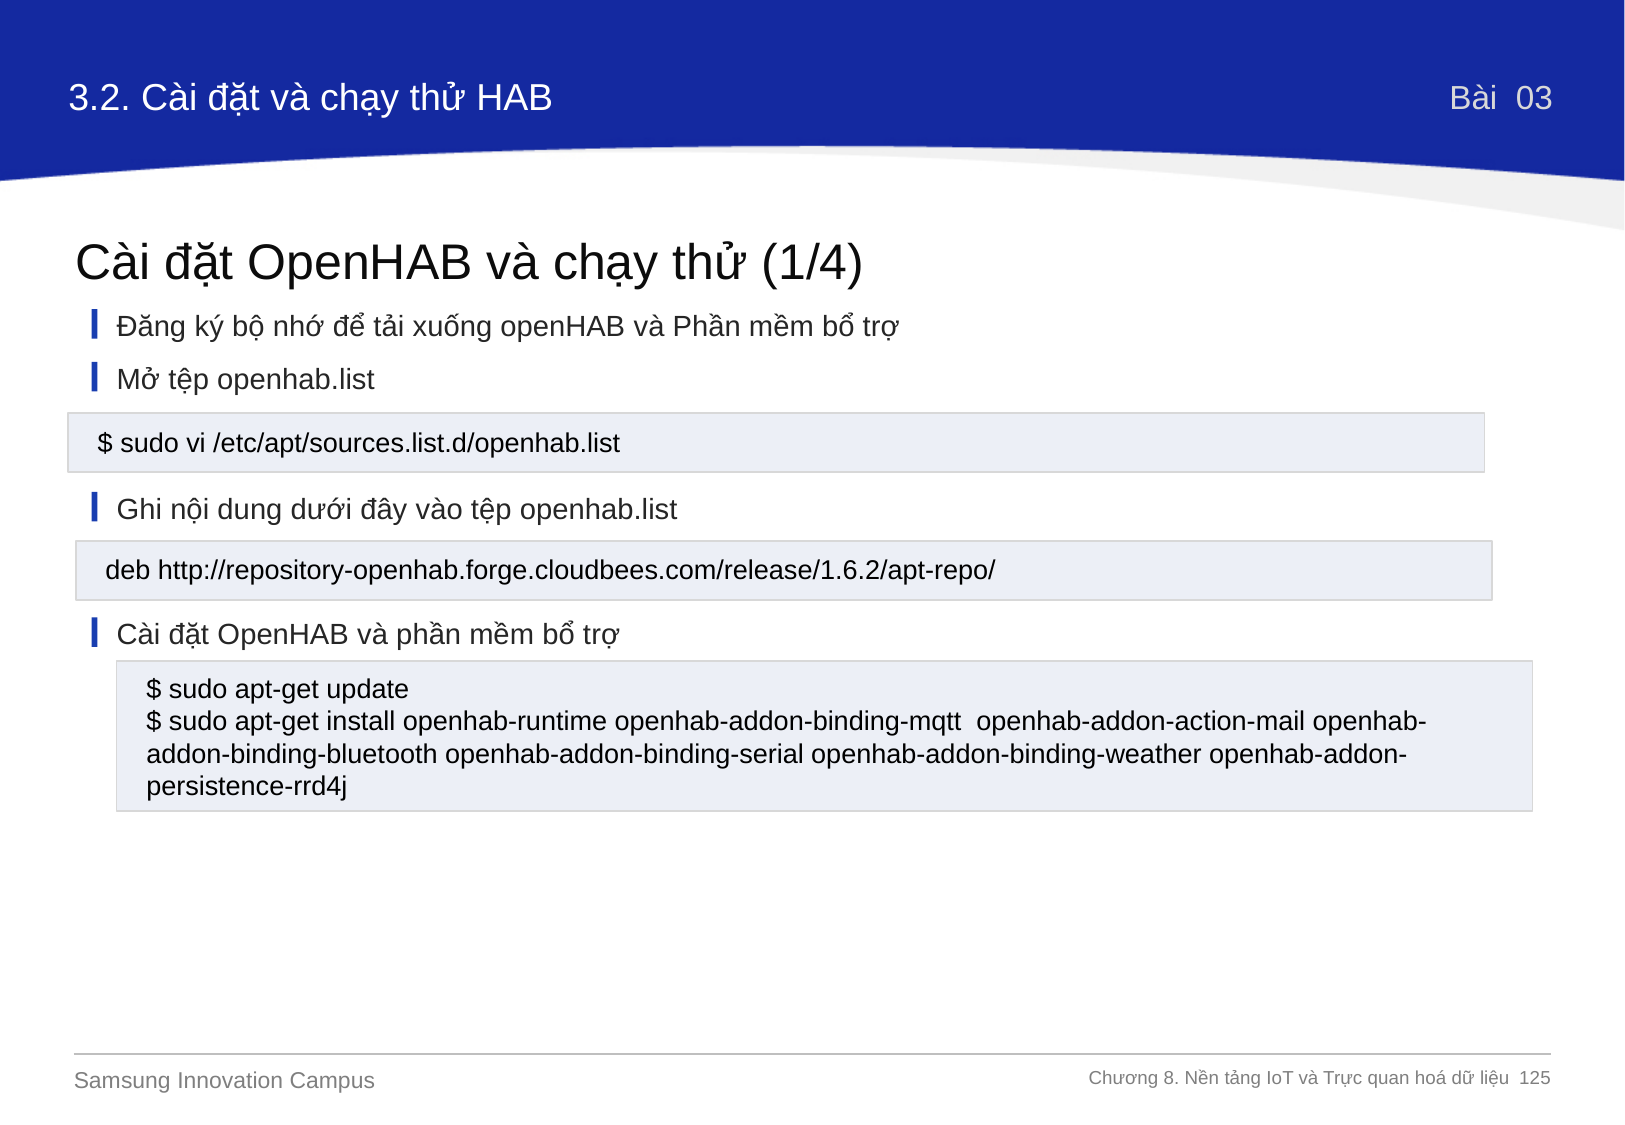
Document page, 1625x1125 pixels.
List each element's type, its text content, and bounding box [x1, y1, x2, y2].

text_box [91, 306, 1533, 343]
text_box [91, 359, 1533, 396]
text_box $ sudo apt-get update $ sudo apt-get install openhab-runtime openhab-addon-binding-mqtt openhab-addon-action-mail openhab-addon-binding-bluetooth openhab-addon-binding-serial openhab-addon-binding-weather openhab-addon-persistence-rrd4j [116, 660, 1533, 812]
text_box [91, 489, 1533, 526]
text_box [67, 73, 1554, 120]
text_box deb http://repository-openhab.forge.cloudbees.com/release/1.6.2/apt-repo/ [75, 540, 1492, 600]
picture [0, 0, 1625, 1125]
text_box $ sudo vi /etc/apt/sources.list.d/openhab.list [68, 413, 1485, 473]
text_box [91, 615, 1533, 651]
text_box Cài đặt OpenHAB và chạy thử (1/4) [75, 229, 1554, 290]
